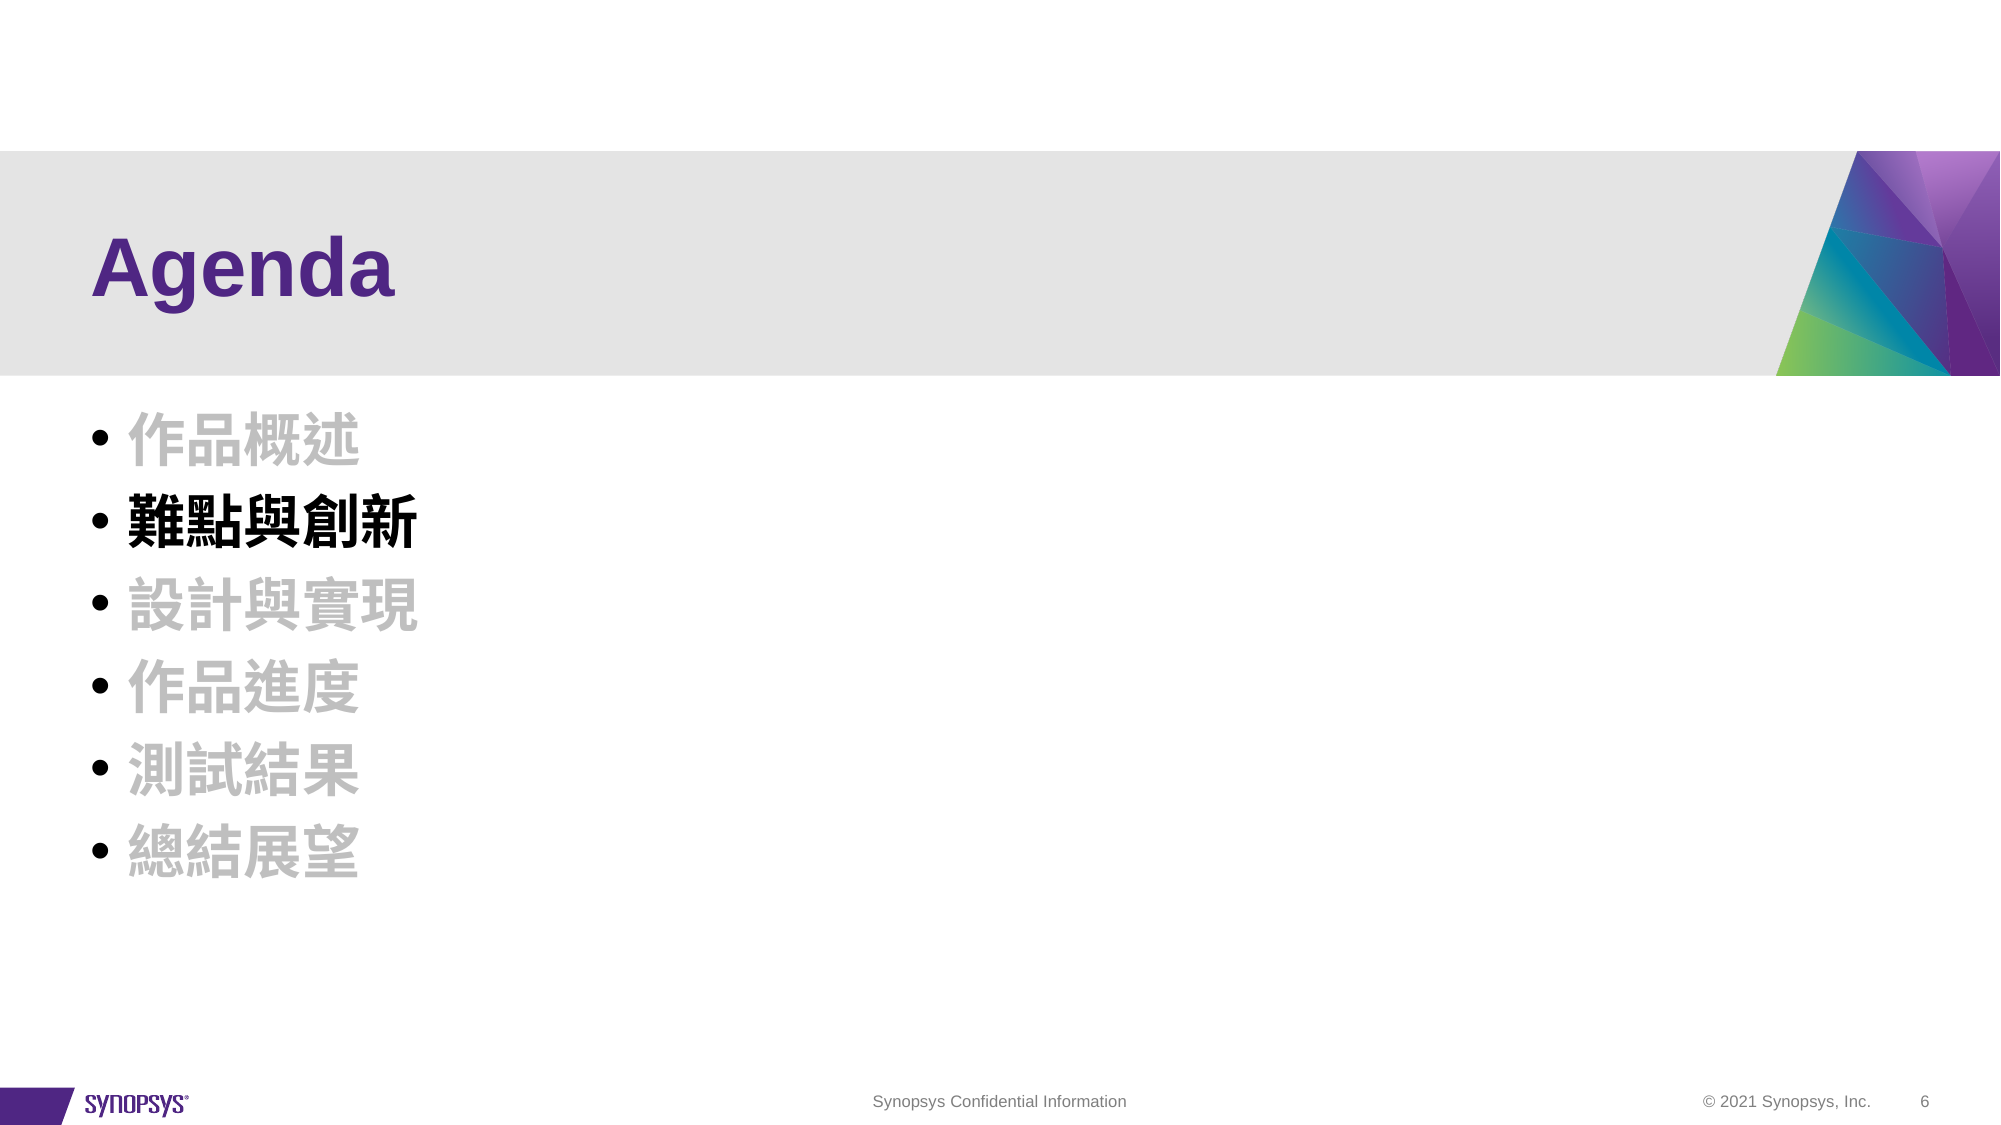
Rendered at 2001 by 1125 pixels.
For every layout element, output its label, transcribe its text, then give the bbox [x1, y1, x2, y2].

title Agenda [74, 151, 1768, 376]
list 作品概述 難點與創新 設計與實現 作品進度 測試結果 總結展望 [74, 395, 1925, 1050]
picture [1776, 151, 2000, 376]
